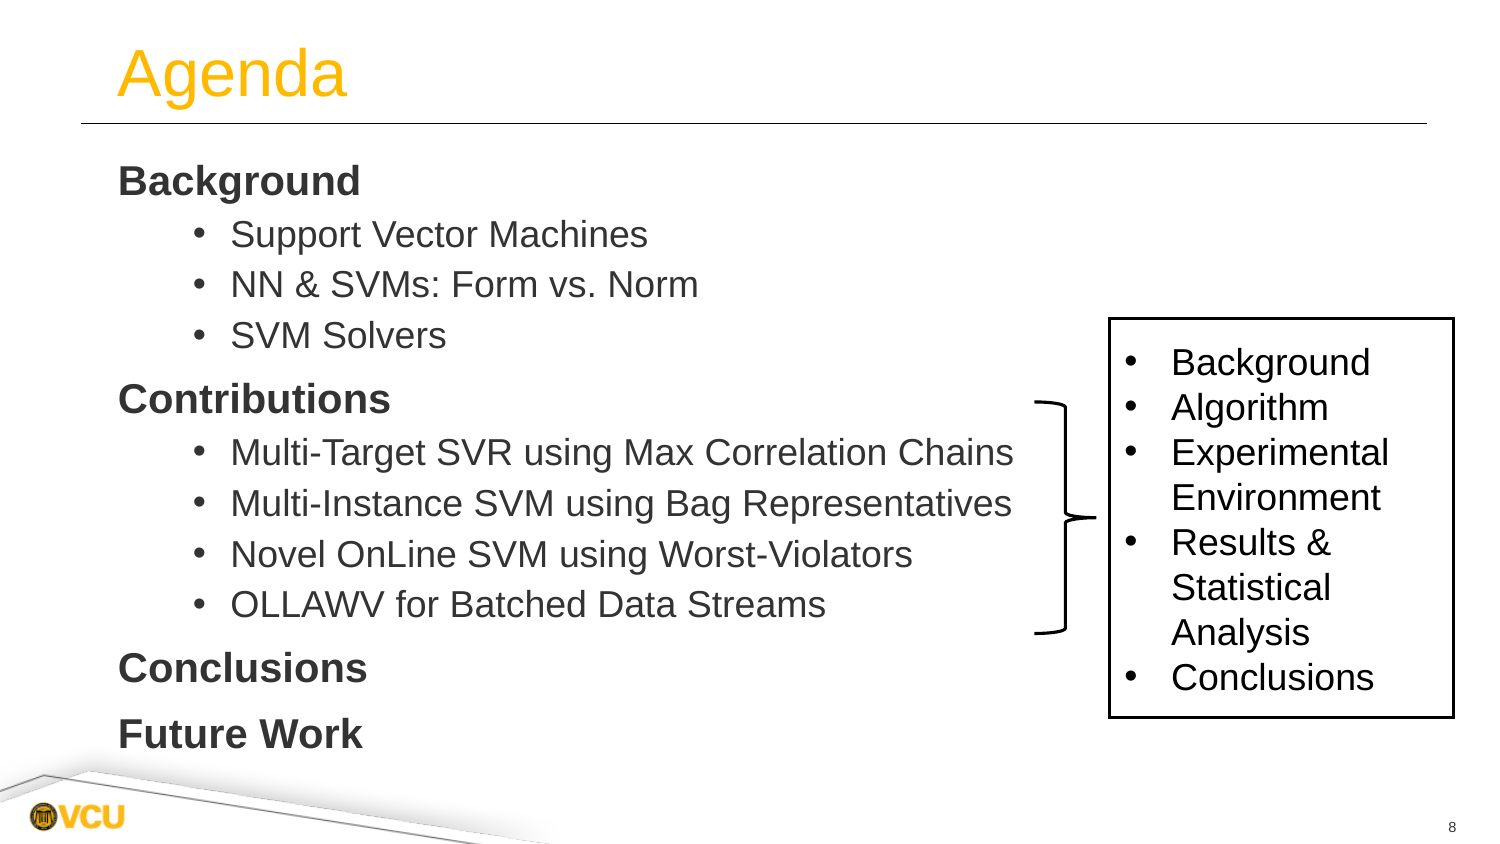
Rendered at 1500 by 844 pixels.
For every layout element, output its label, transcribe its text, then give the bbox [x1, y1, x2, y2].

list Background Support Vector Machines NN & SVMs: Form vs. Norm SVM Solvers Contributions Multi-Target SVR using Max Correlation Chains Multi-Instance SVM using Bag Representatives Novel OnLine SVM using Worst-Violators OLLAWV for Batched Data Streams Conclusions Future Work [103, 151, 1110, 760]
text_box [1034, 401, 1097, 635]
slide_number 8 [1400, 813, 1472, 841]
text_box Background Algorithm Experimental Environment Results & Statistical Analysis Conclusions [1109, 317, 1455, 718]
title Agenda [103, 31, 1397, 137]
